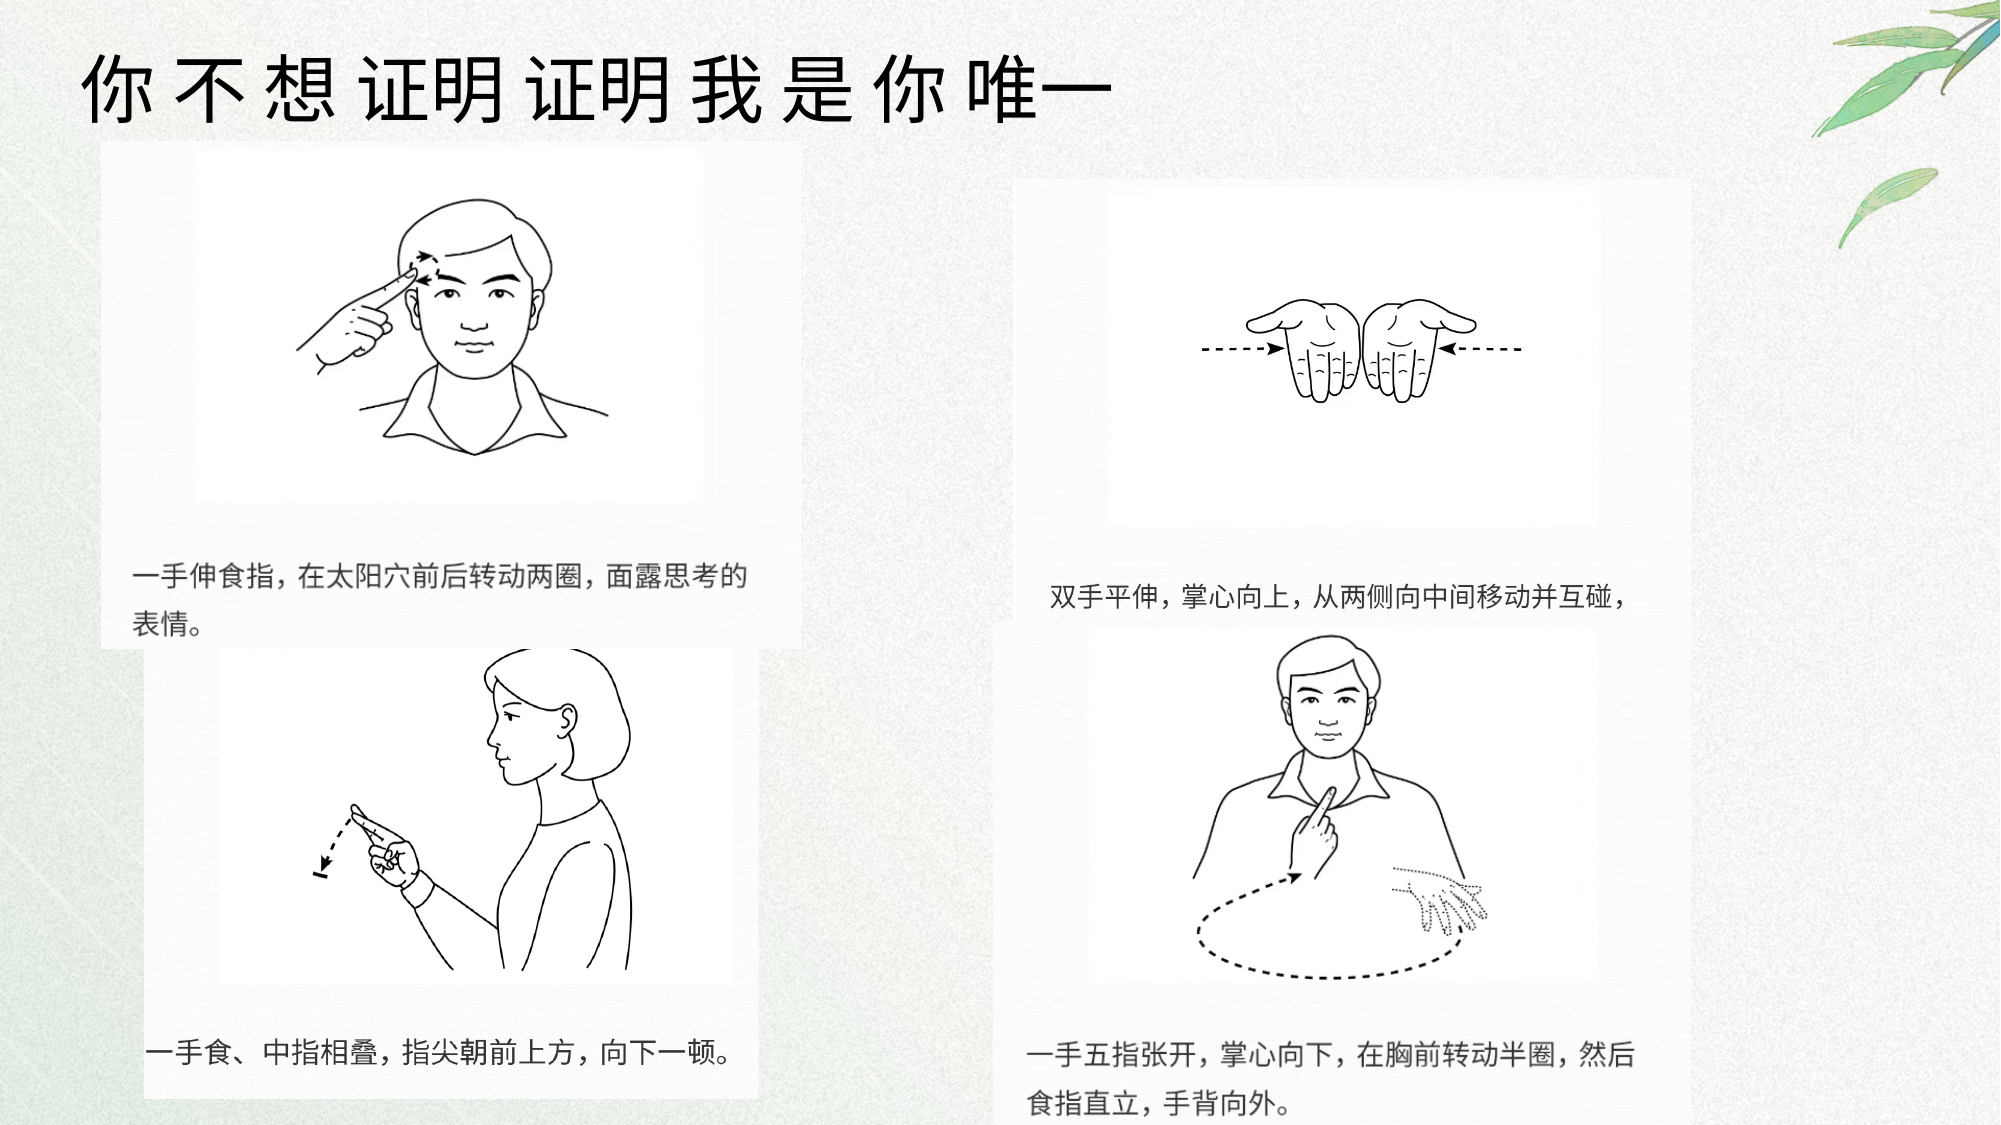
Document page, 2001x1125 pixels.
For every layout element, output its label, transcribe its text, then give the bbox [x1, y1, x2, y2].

picture [0, 0, 2000, 1125]
text_box 你 不 想 证明 证明 我 是 你 唯一 [65, 35, 1539, 141]
